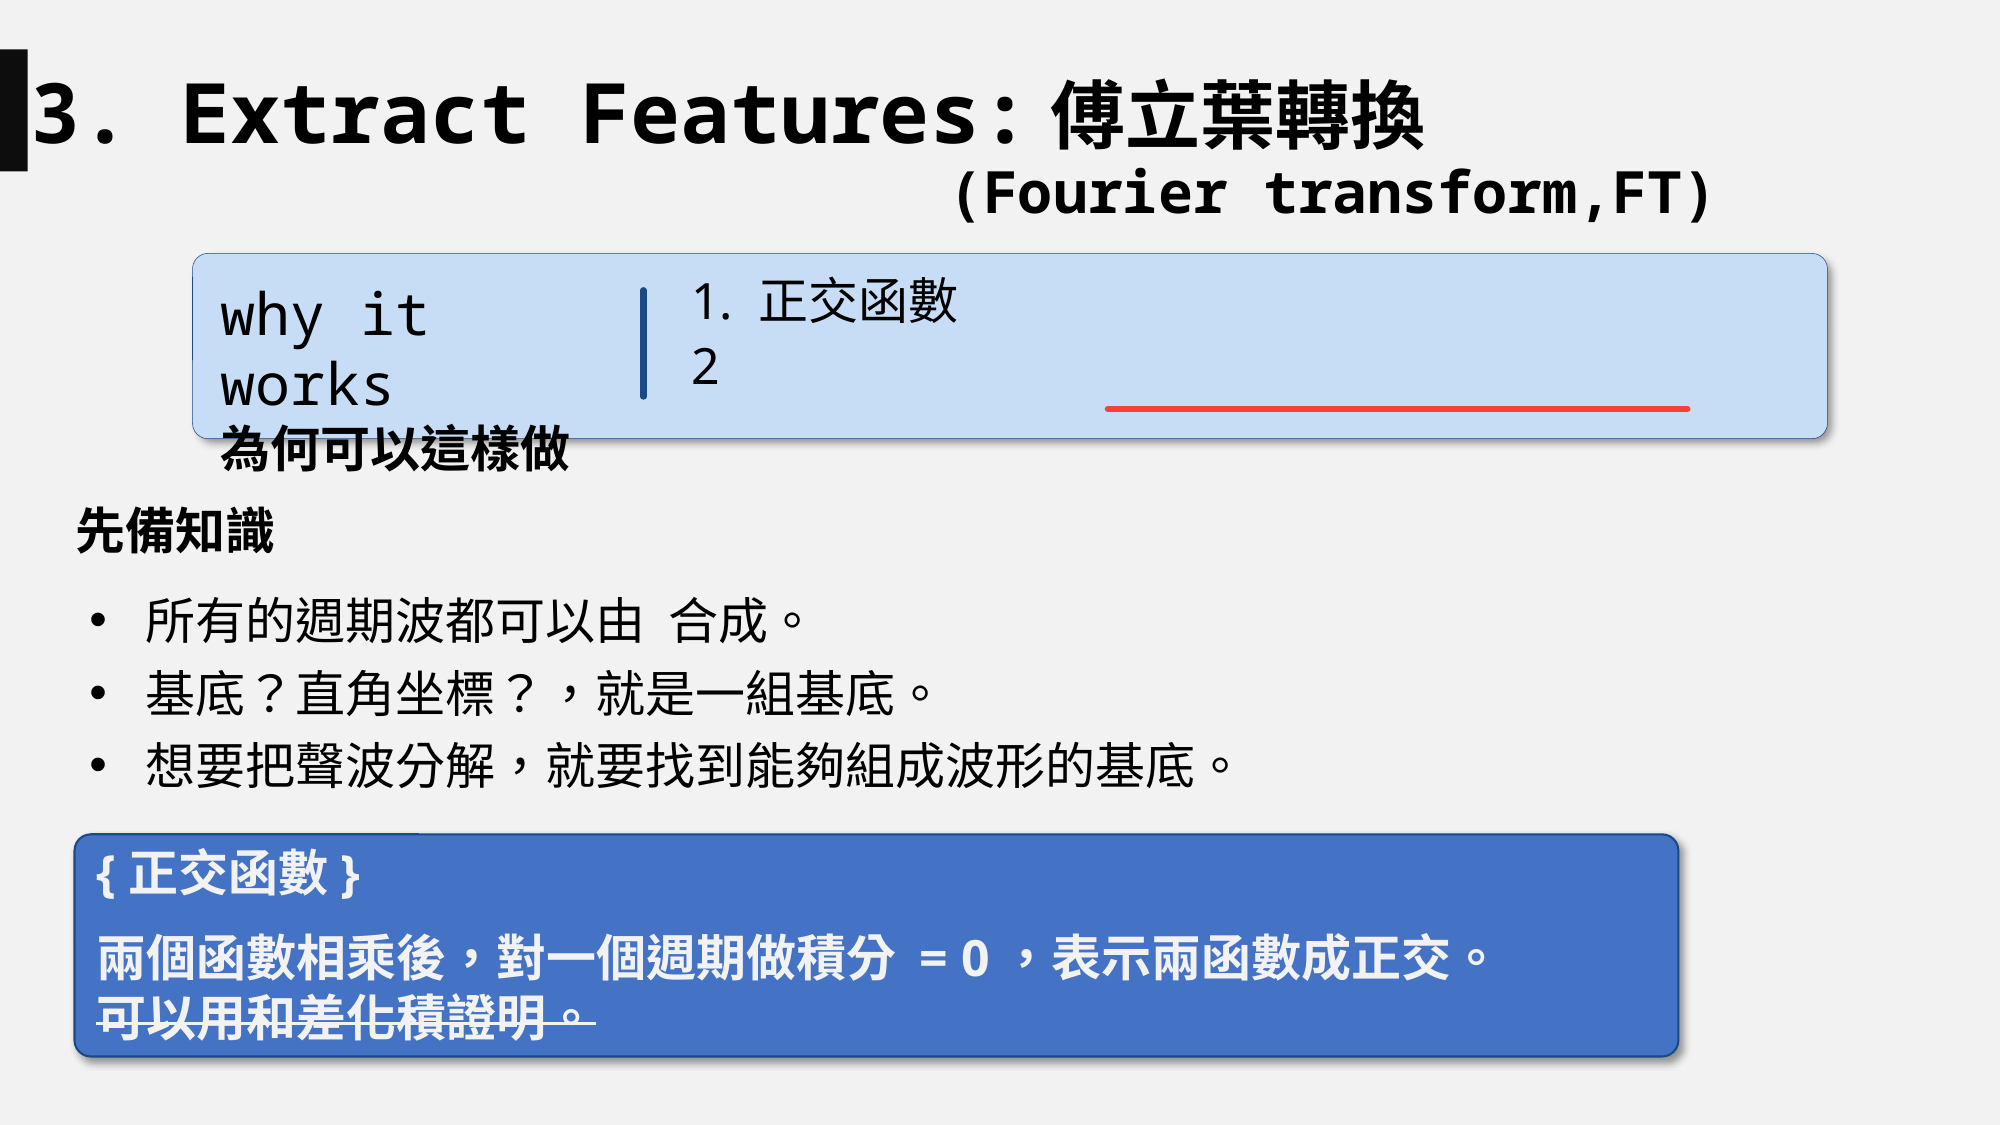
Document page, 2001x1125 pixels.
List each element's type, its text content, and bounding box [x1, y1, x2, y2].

text_box [0, 48, 29, 173]
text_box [192, 253, 1859, 439]
text_box 3. Extract Features:傅立葉轉換 [29, 53, 1441, 168]
text_box 先備知識 [60, 491, 307, 567]
text_box (Fourier transform,FT) [933, 147, 1733, 233]
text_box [74, 834, 1709, 1057]
